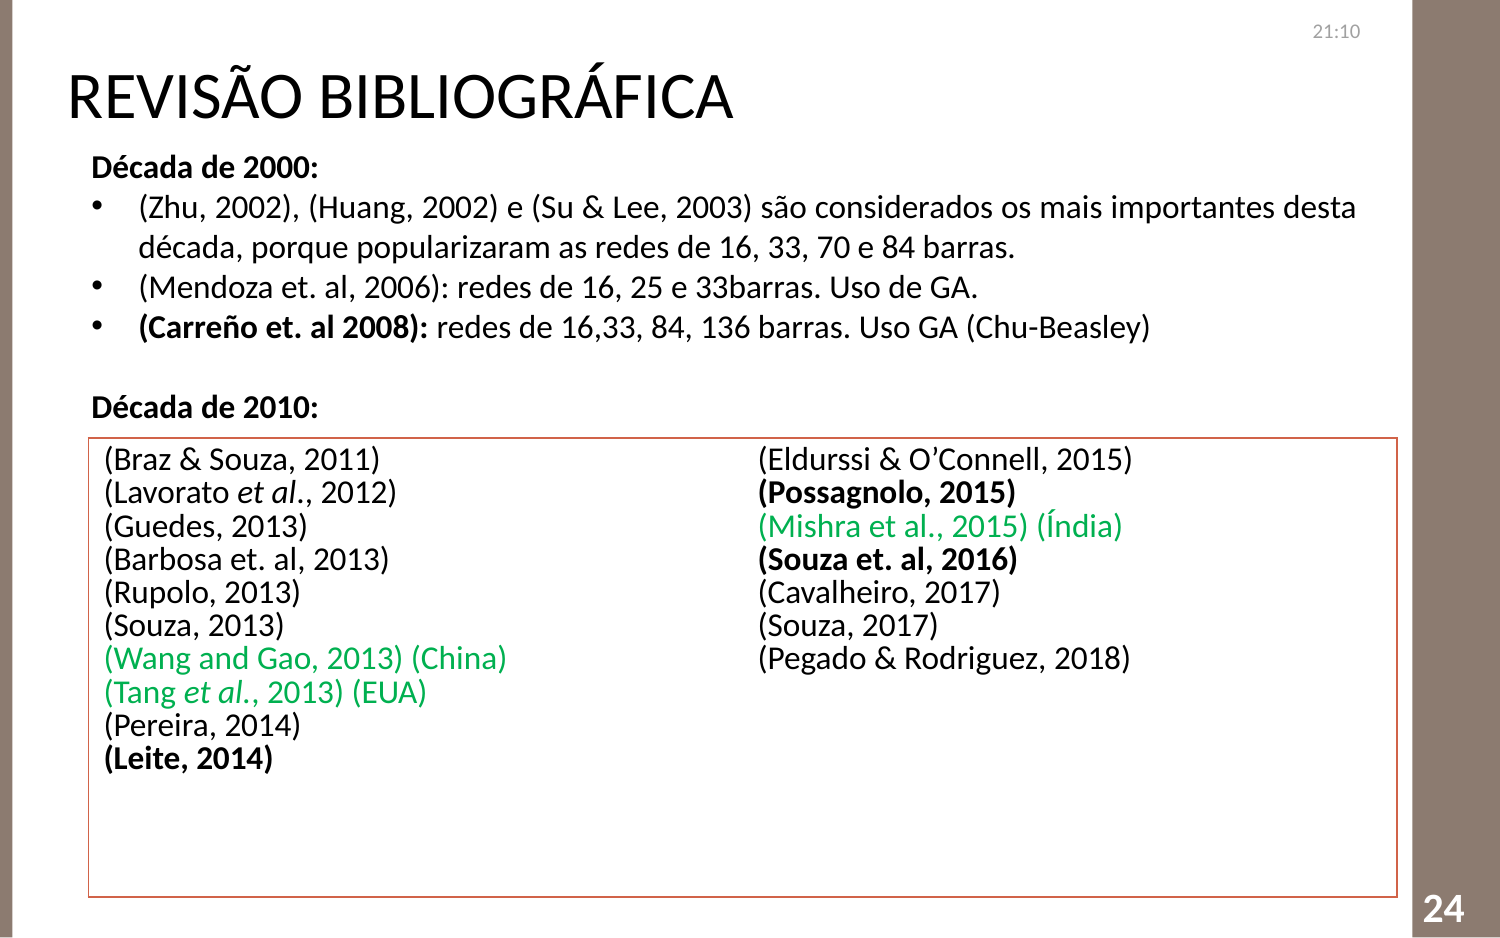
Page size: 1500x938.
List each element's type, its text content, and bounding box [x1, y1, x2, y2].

text_box Década de 2000: (Zhu, 2002), (Huang, 2002) e (Su & Lee, 2003) são considerados os mais importantes desta década, porque popularizaram as redes de 16, 33, 70 e 84 barras. (Mendoza et. al, 2006): redes de 16, 25 e 33barras. Uso de GA. (Carreño et. al 2008): redes de 16,33, 84, 136 barras. Uso GA (Chu-Beasley) Década de 2010: [76, 137, 1374, 473]
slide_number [1149, 10, 1375, 42]
text_box 24 [1398, 873, 1480, 919]
table_header (Eldurssi & O’Connell, 2015) (Possagnolo, 2015) (Mishra et al., 2015) (Índia) (Souza et. al, 2016) (Cavalheiro, 2017) (Souza, 2017) (Pegado & Rodriguez, 2018) [743, 439, 1396, 896]
table_header (Braz & Souza, 2011) (Lavorato et al., 2012) (Guedes, 2013) (Barbosa et. al, 2013) (Rupolo, 2013) (Souza, 2013) (Wang and Gao, 2013) (China) (Tang et al., 2013) (EUA) (Pereira, 2014) (Leite, 2014) [89, 439, 743, 896]
text_box [1349, 889, 1400, 938]
text_box Revisão Bibliográfica [53, 55, 1439, 129]
